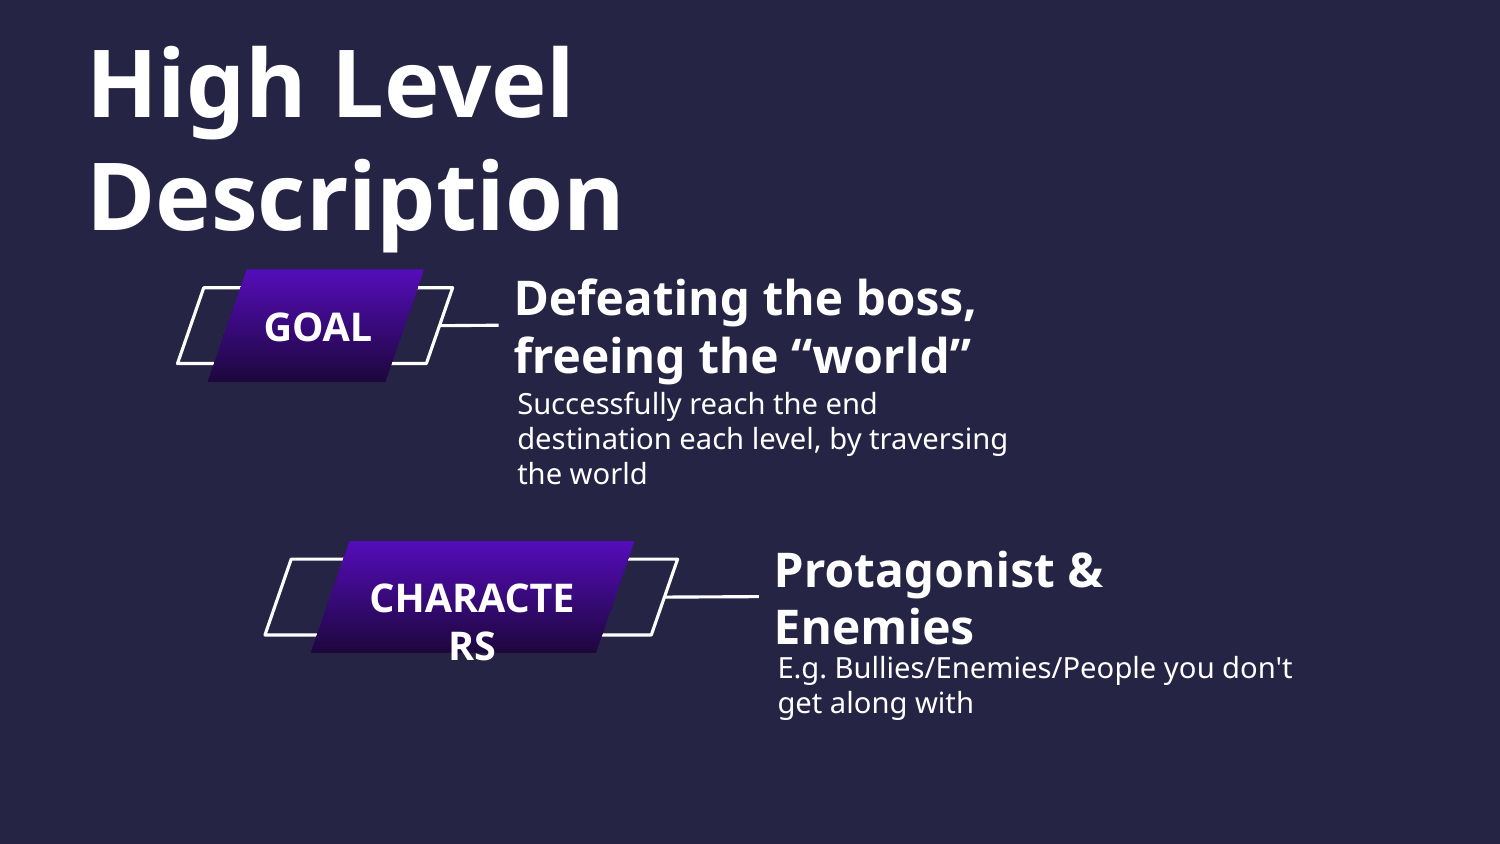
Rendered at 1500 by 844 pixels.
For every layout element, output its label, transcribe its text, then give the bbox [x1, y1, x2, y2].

text_box [264, 559, 343, 635]
title High Level Description [71, 67, 955, 206]
text_box E.g. Bullies/Enemies/People you don't get along with [762, 642, 1309, 727]
text_box [241, 269, 424, 330]
text_box GOAL [232, 286, 403, 374]
text_box [310, 540, 635, 654]
text_box [403, 287, 453, 364]
text_box Defeating the boss, freeing the “world” [498, 282, 1015, 368]
text_box Protagonist & Enemies [758, 554, 1275, 639]
text_box Successfully reach the end destination each level, by traversing the world [502, 395, 1049, 481]
text_box [177, 287, 232, 364]
text_box CHARACTERS [345, 558, 599, 645]
text_box [603, 559, 678, 635]
text_box [208, 312, 388, 382]
